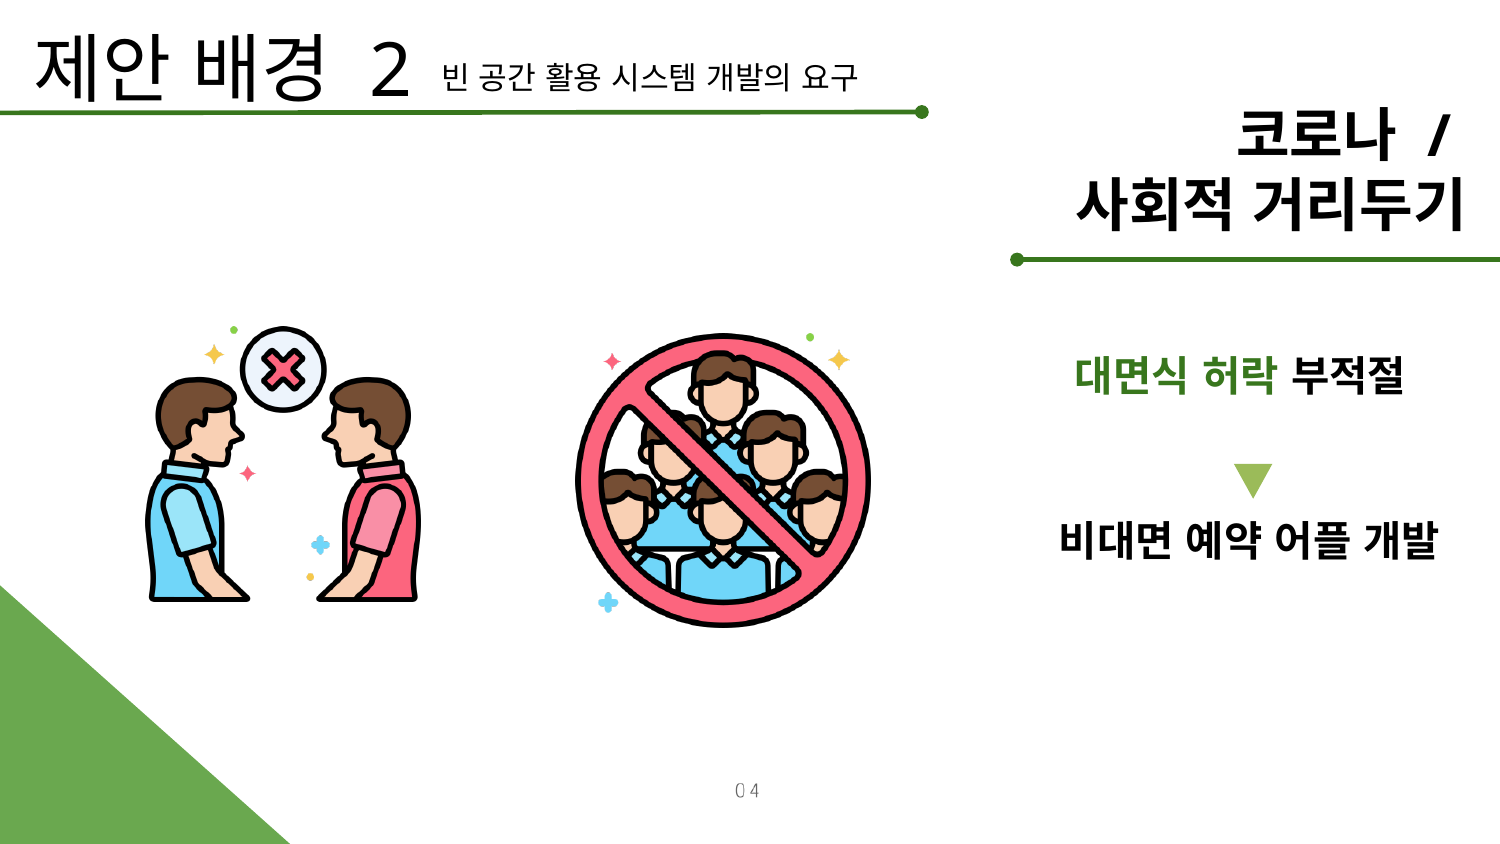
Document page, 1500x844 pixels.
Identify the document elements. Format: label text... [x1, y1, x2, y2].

picture [575, 333, 871, 628]
picture [145, 326, 421, 602]
text_box [1232, 461, 1275, 501]
text_box 제안 배경 2 [18, 6, 468, 106]
text_box 빈 공간 활용 시스템 개발의 요구 [426, 43, 990, 118]
picture [490, 775, 772, 806]
text_box 대면식 허락 부적절 비대면 예약 어플 개발 [1043, 326, 1463, 621]
text_box 코로나 / 사회적 거리두기 [989, 83, 1482, 178]
text_box [0, 585, 291, 844]
